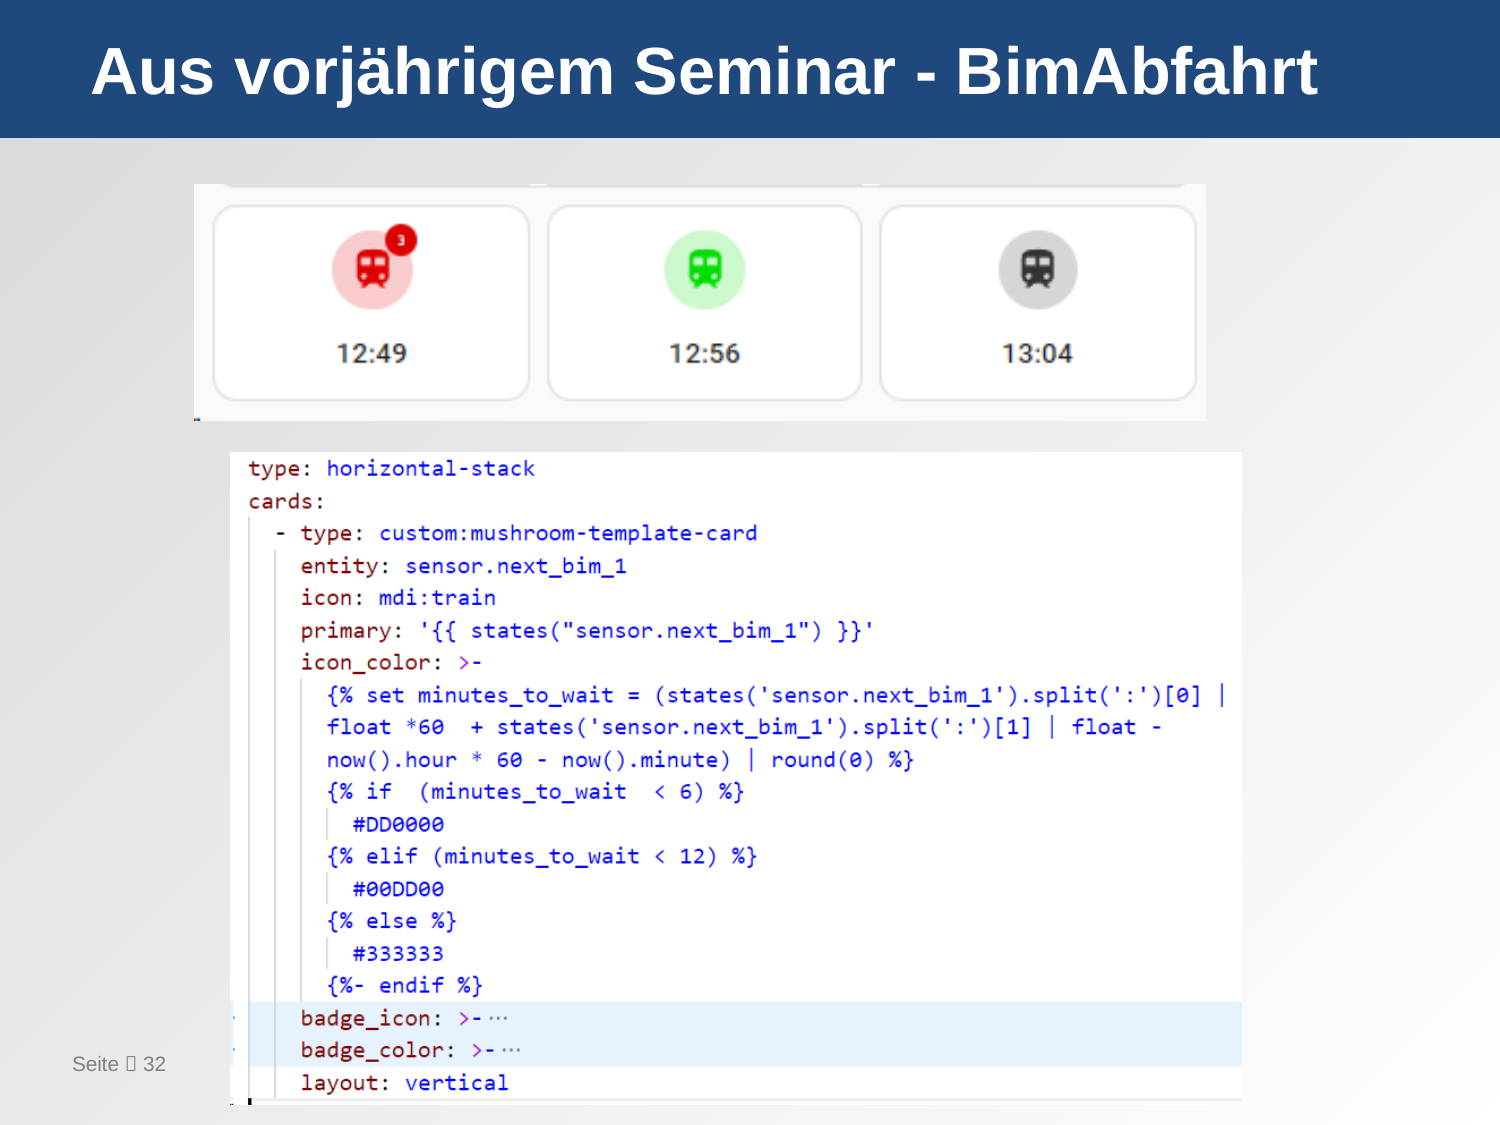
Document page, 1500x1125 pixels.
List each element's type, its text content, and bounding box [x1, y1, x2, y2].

picture [194, 184, 1207, 421]
title Aus vorjährigem Seminar - BimAbfahrt [75, 20, 1425, 208]
picture [229, 452, 1242, 1105]
